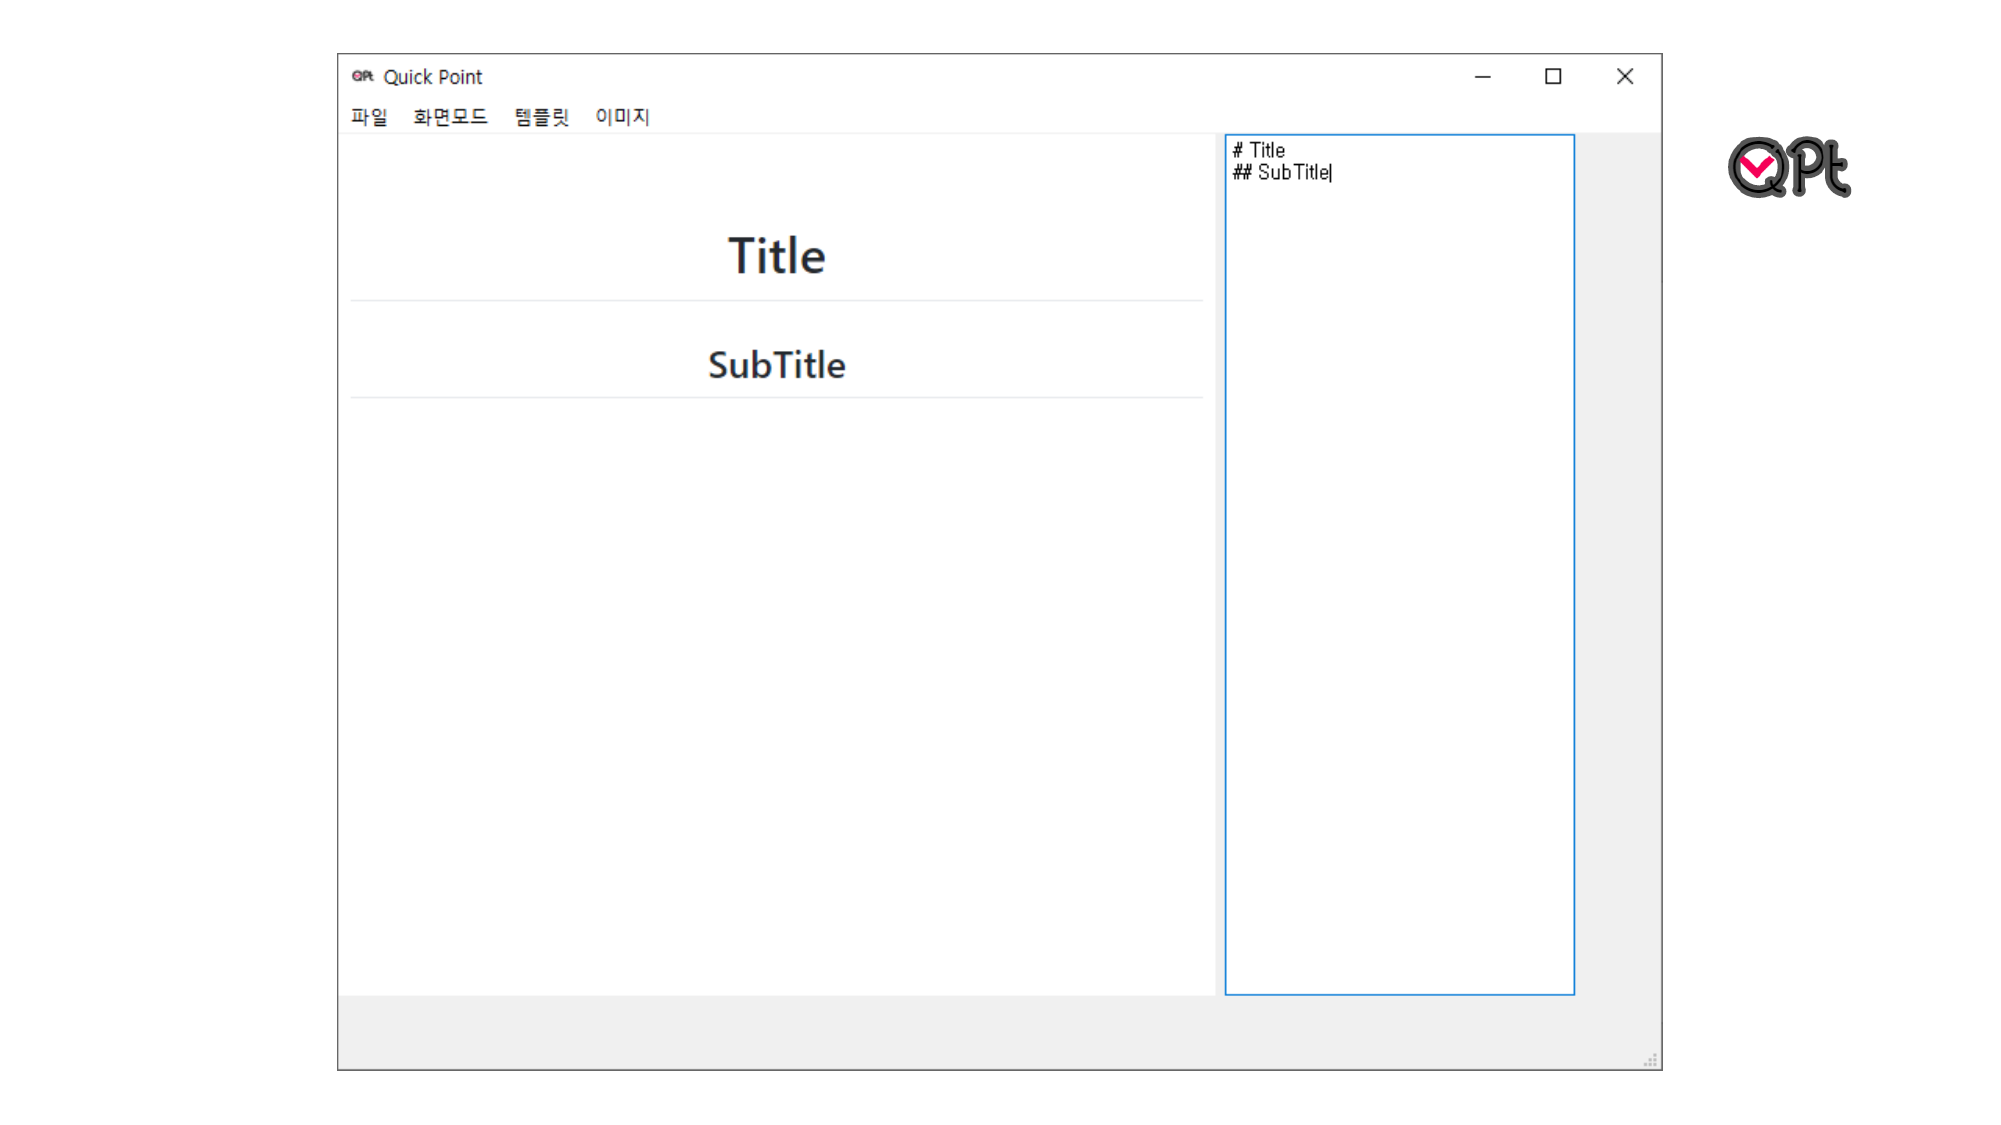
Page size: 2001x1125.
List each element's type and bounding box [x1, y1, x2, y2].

picture [1720, 97, 1863, 240]
picture [337, 53, 1663, 1071]
